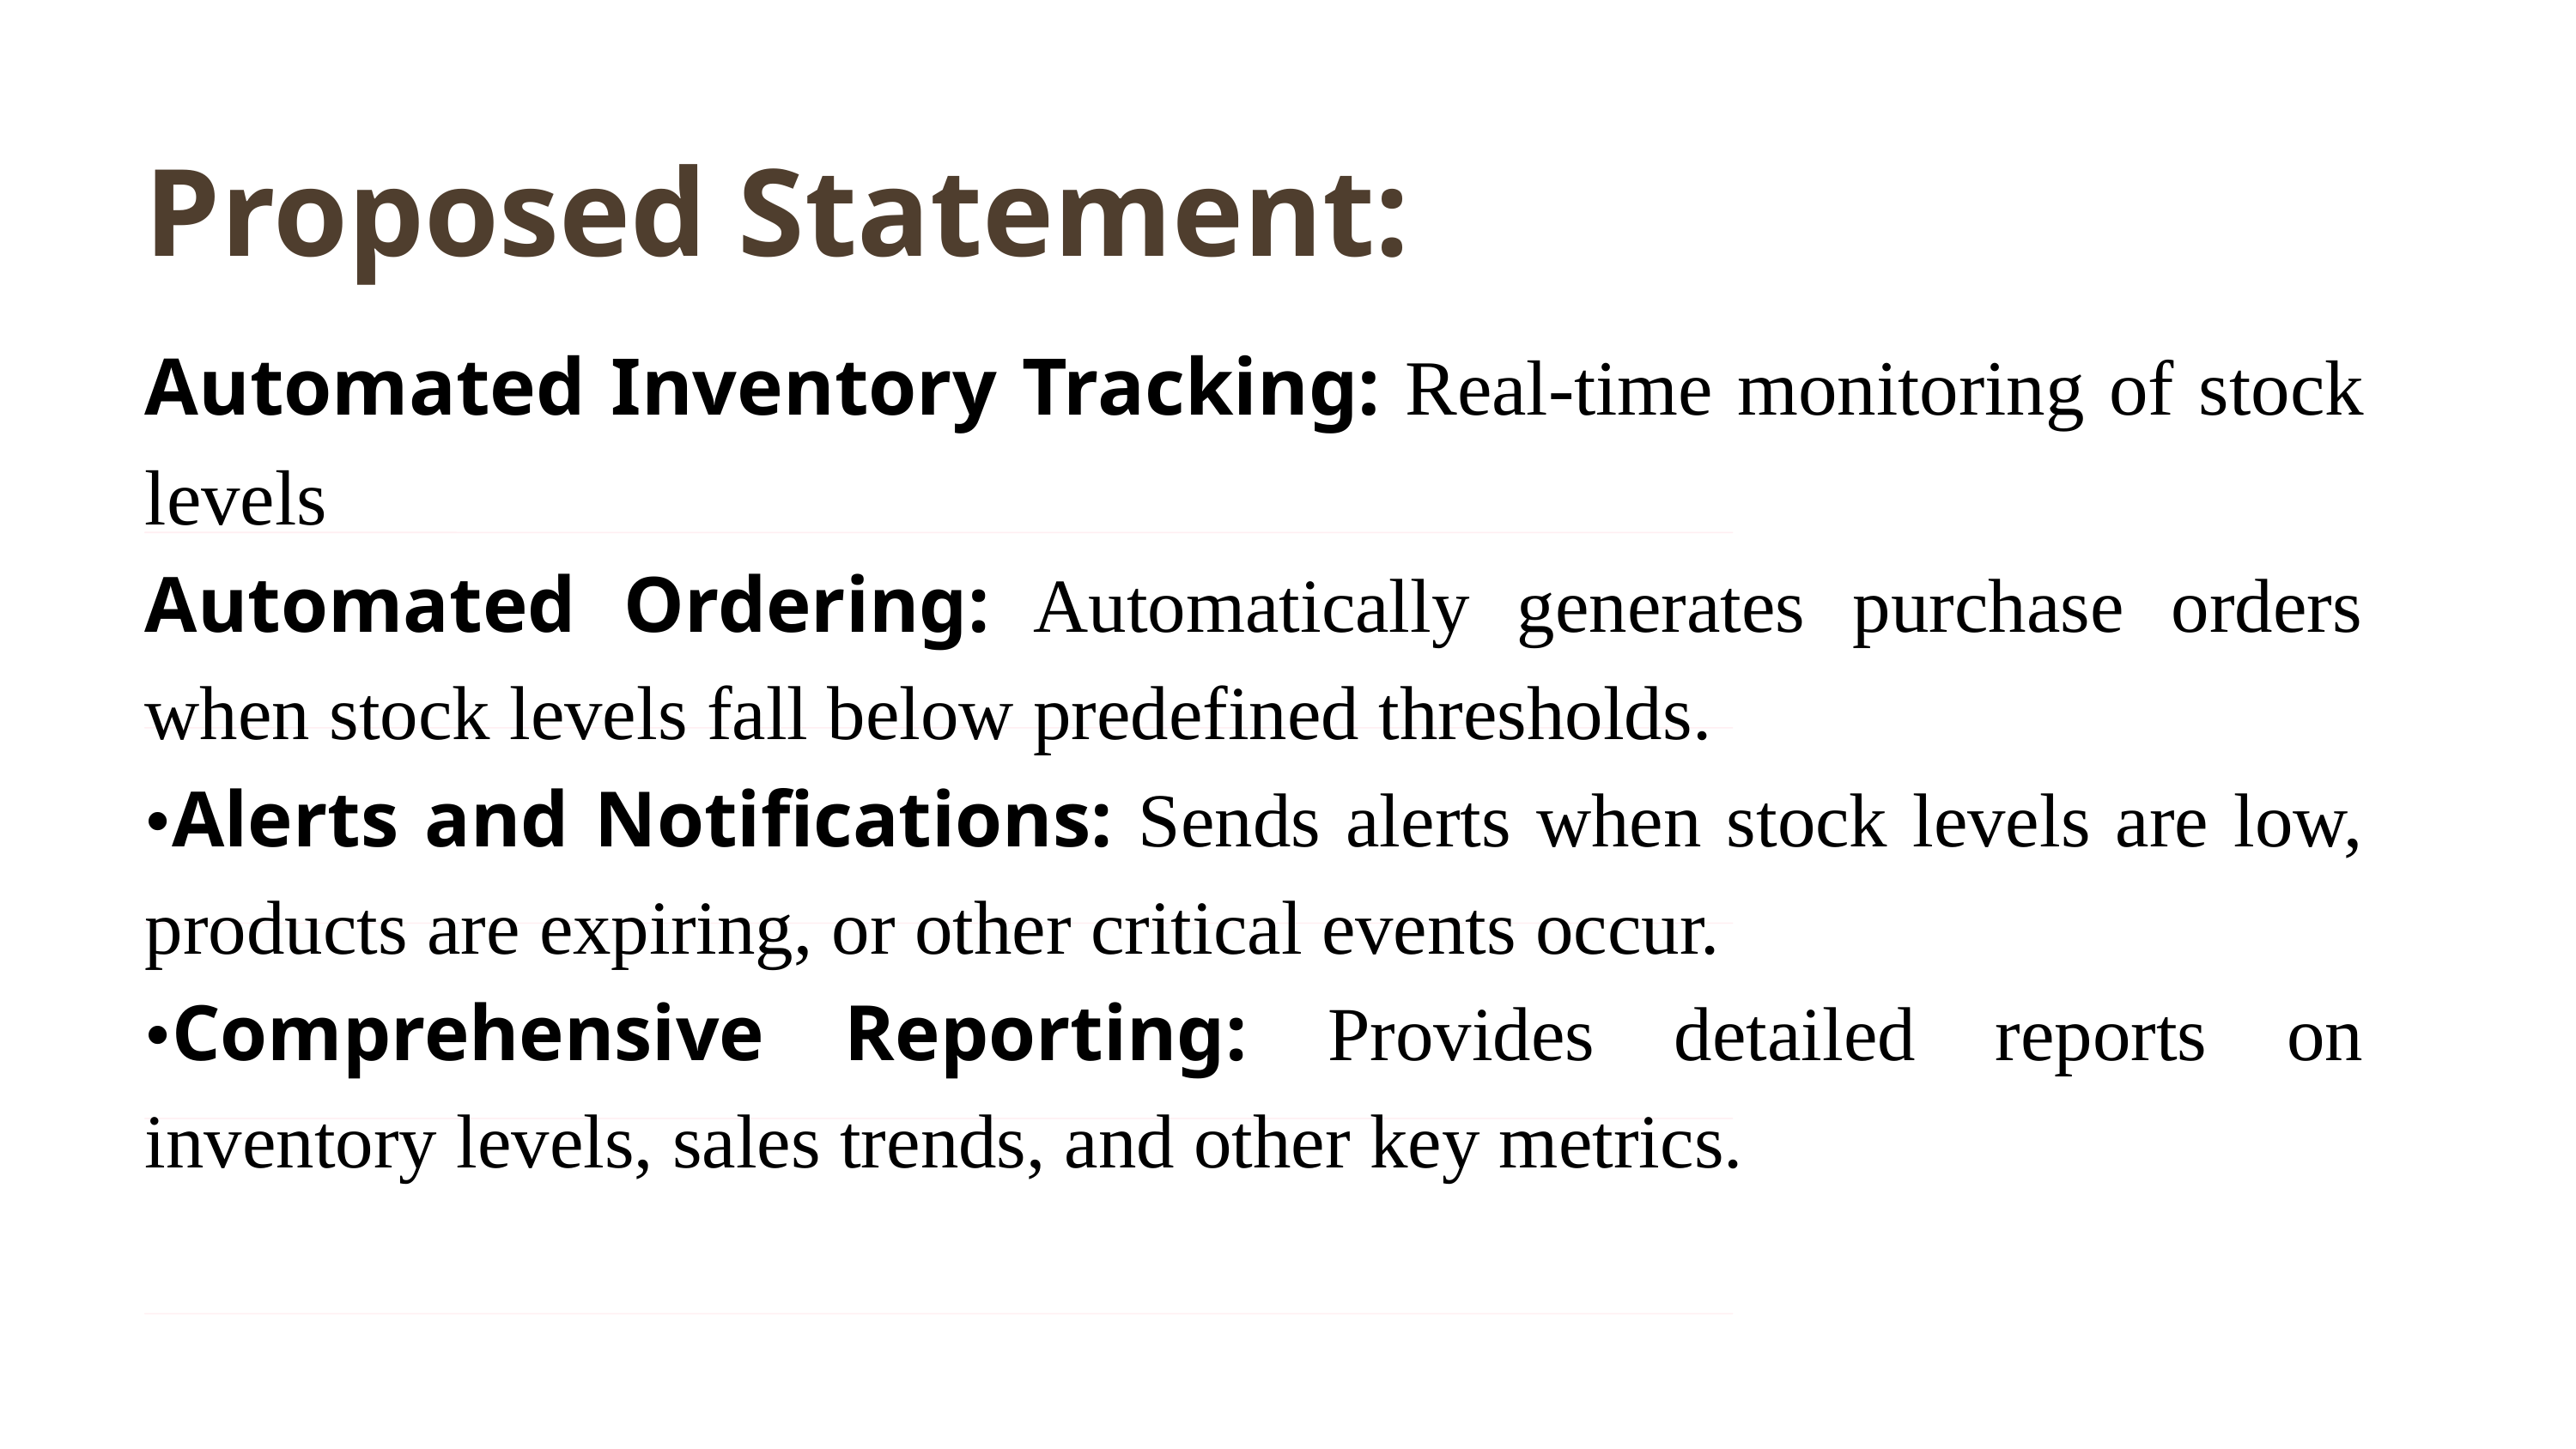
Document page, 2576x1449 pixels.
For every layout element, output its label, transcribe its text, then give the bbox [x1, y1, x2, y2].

text_box Automated Inventory Tracking: Real-time monitoring of stock levels Automated Ordering: Automatically generates purchase orders when stock levels fall below predefined thresholds. •Alerts and Notifications: Sends alerts when stock levels are low, products are expiring, or other critical events occur. •Comprehensive Reporting: Provides detailed reports on inventory levels, sales trends, and other key metrics. [144, 321, 2365, 1240]
text_box Proposed Statement: [144, 111, 1733, 281]
